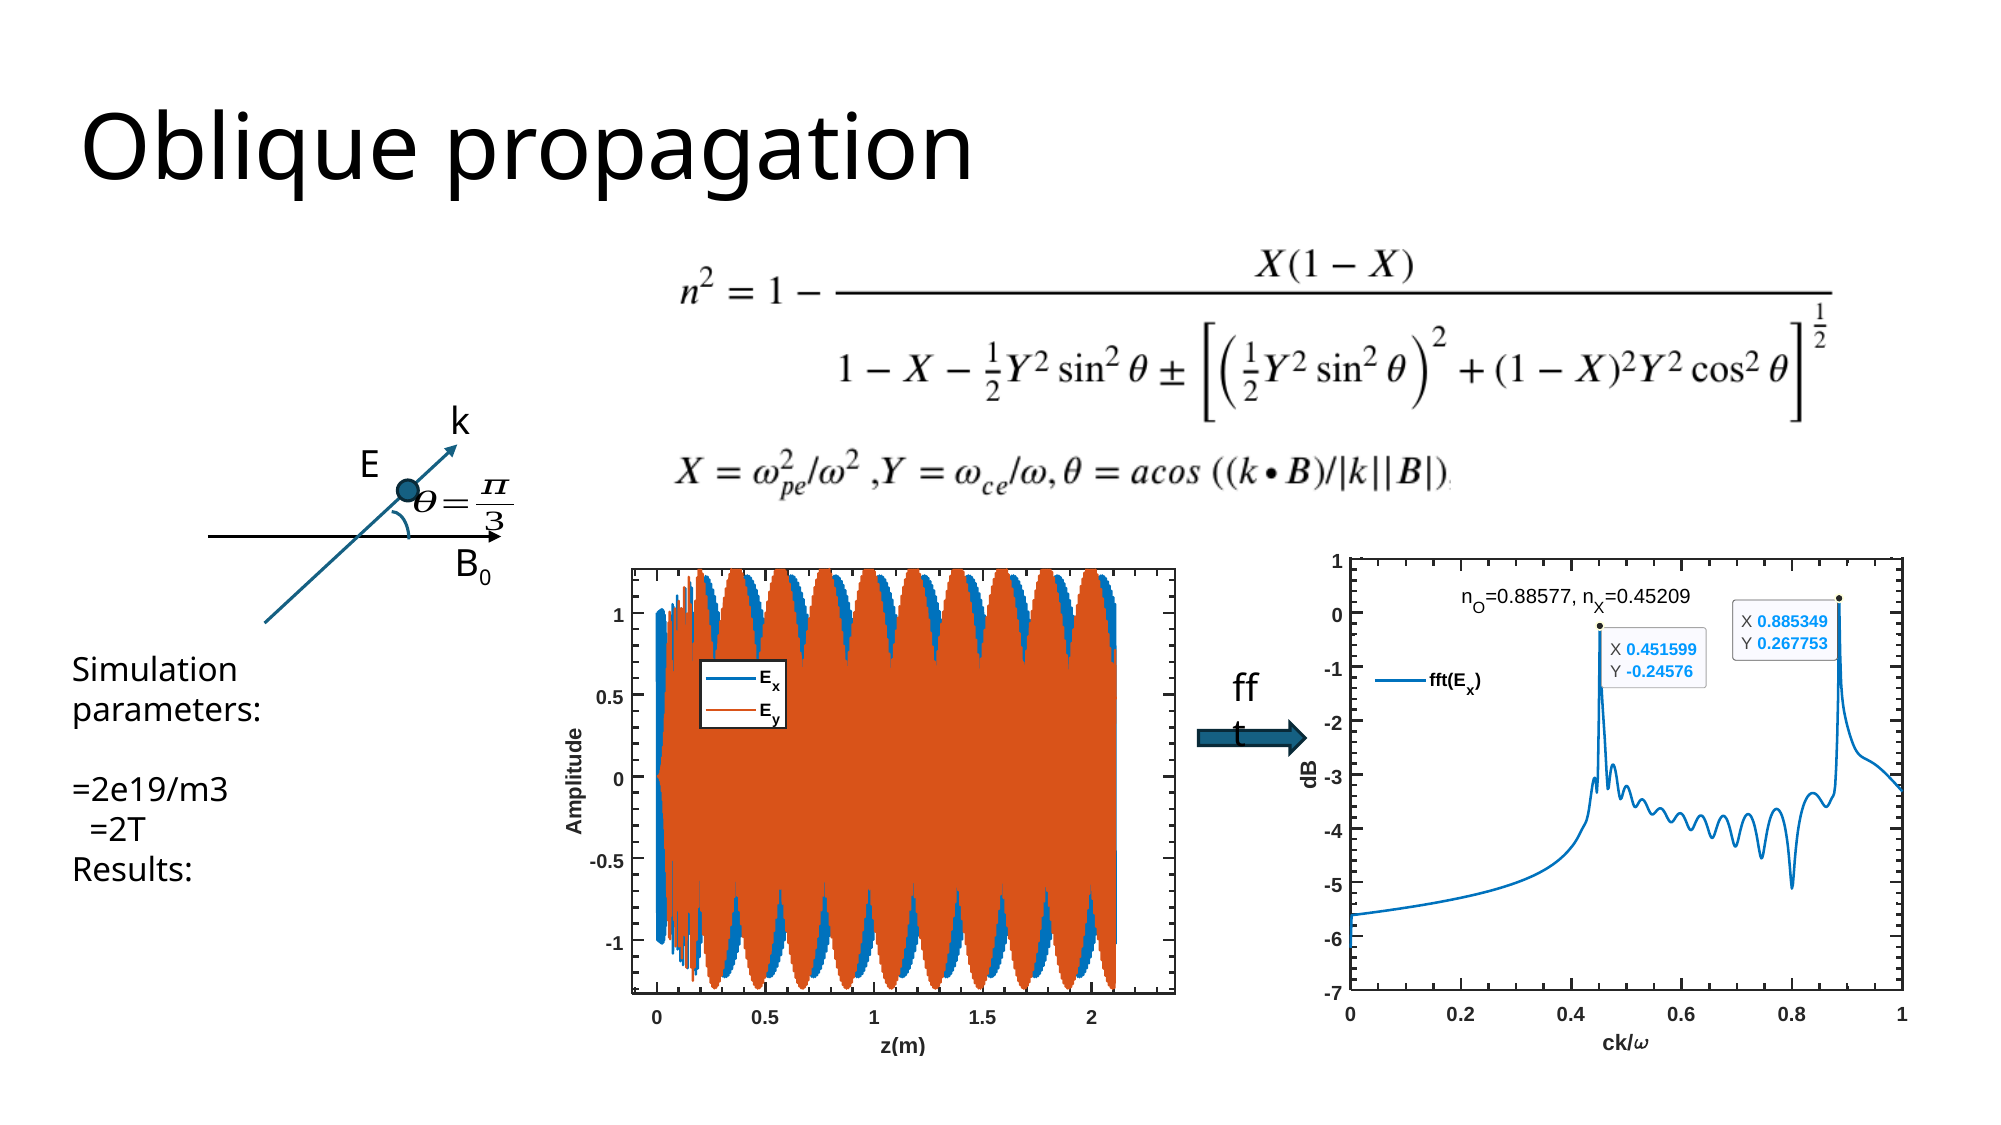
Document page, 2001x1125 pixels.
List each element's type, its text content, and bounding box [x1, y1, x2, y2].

title Oblique propagation [64, 41, 1790, 259]
picture [668, 216, 1870, 506]
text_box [56, 640, 539, 1028]
text_box fft [1241, 656, 1257, 762]
picture [539, 529, 1241, 1056]
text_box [207, 388, 519, 624]
picture [1257, 518, 1970, 1053]
